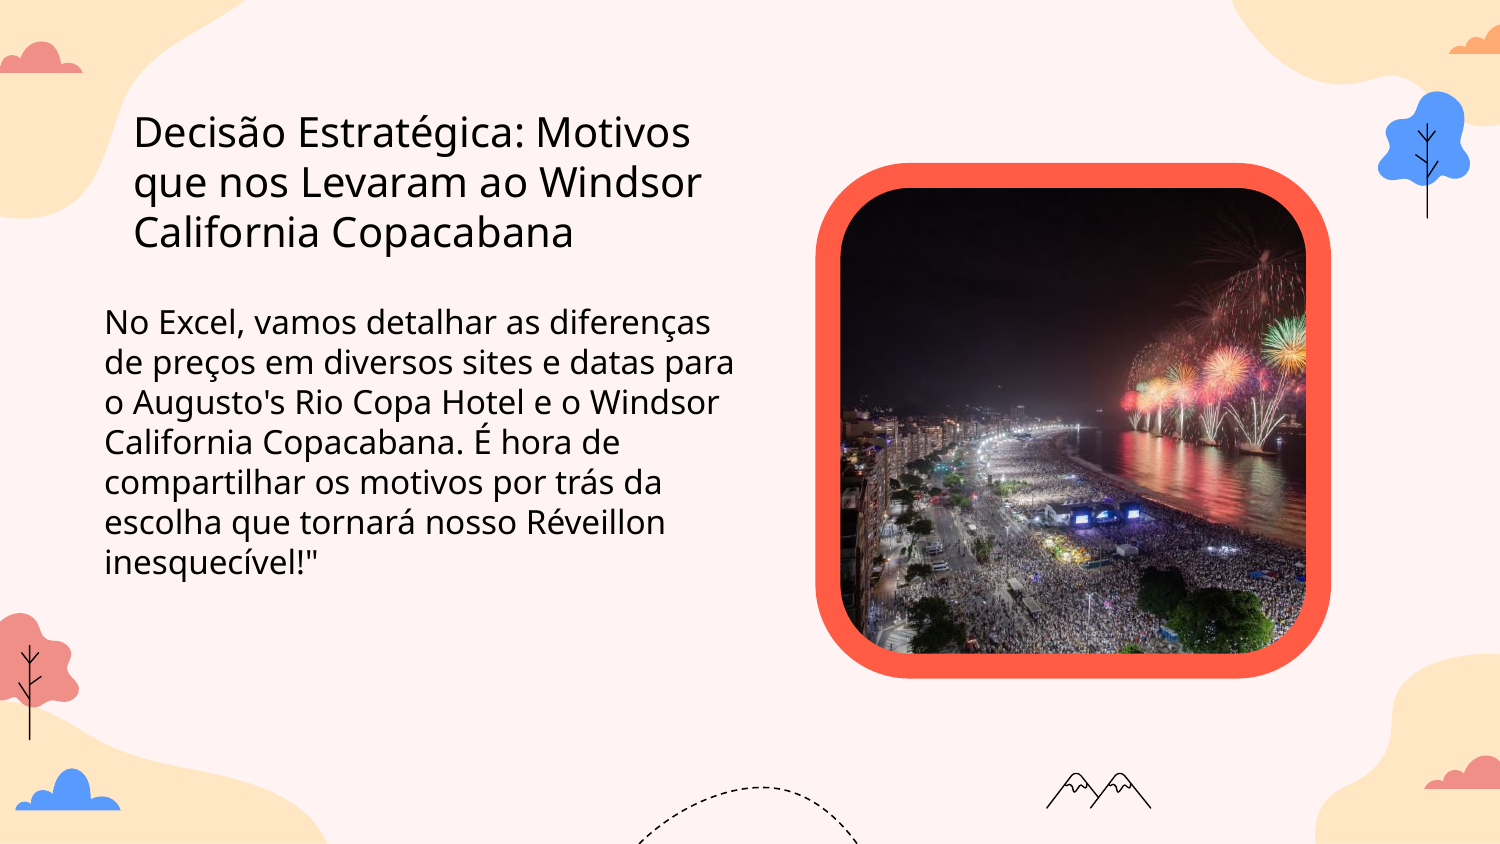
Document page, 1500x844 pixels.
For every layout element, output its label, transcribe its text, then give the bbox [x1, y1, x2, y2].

picture [827, 175, 1319, 667]
subtitle No Excel, vamos detalhar as diferenças de preços em diversos sites e datas para o Augusto's Rio Copa Hotel e o Windsor California Copacabana. É hora de compartilhar os motivos por trás da escolha que tornará nosso Réveillon inesquecível!" [89, 286, 760, 437]
title Decisão Estratégica: Motivos que nos Levaram ao Windsor California Copacabana [118, 90, 789, 437]
